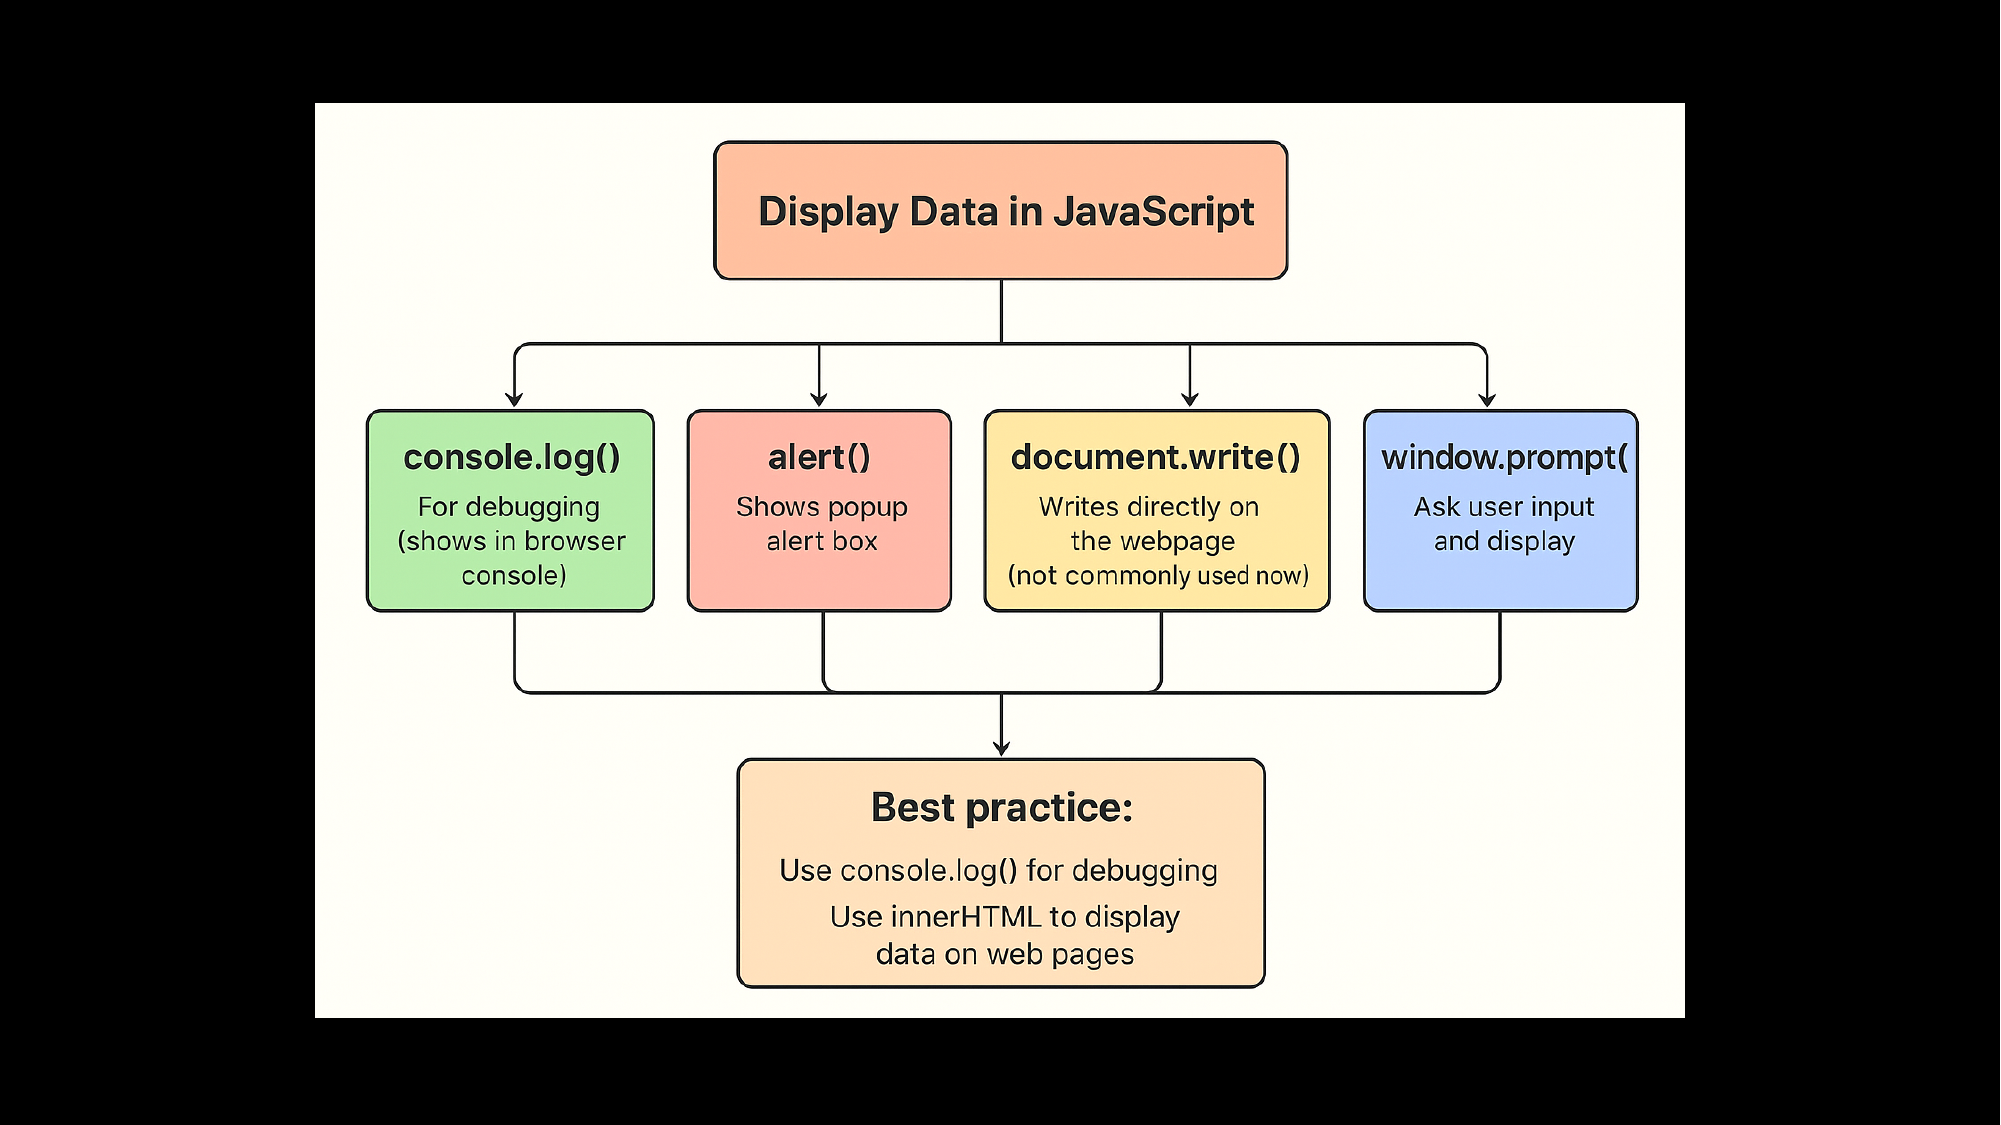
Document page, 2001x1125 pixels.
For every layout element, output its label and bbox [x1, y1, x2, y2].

picture [315, 103, 1685, 1018]
